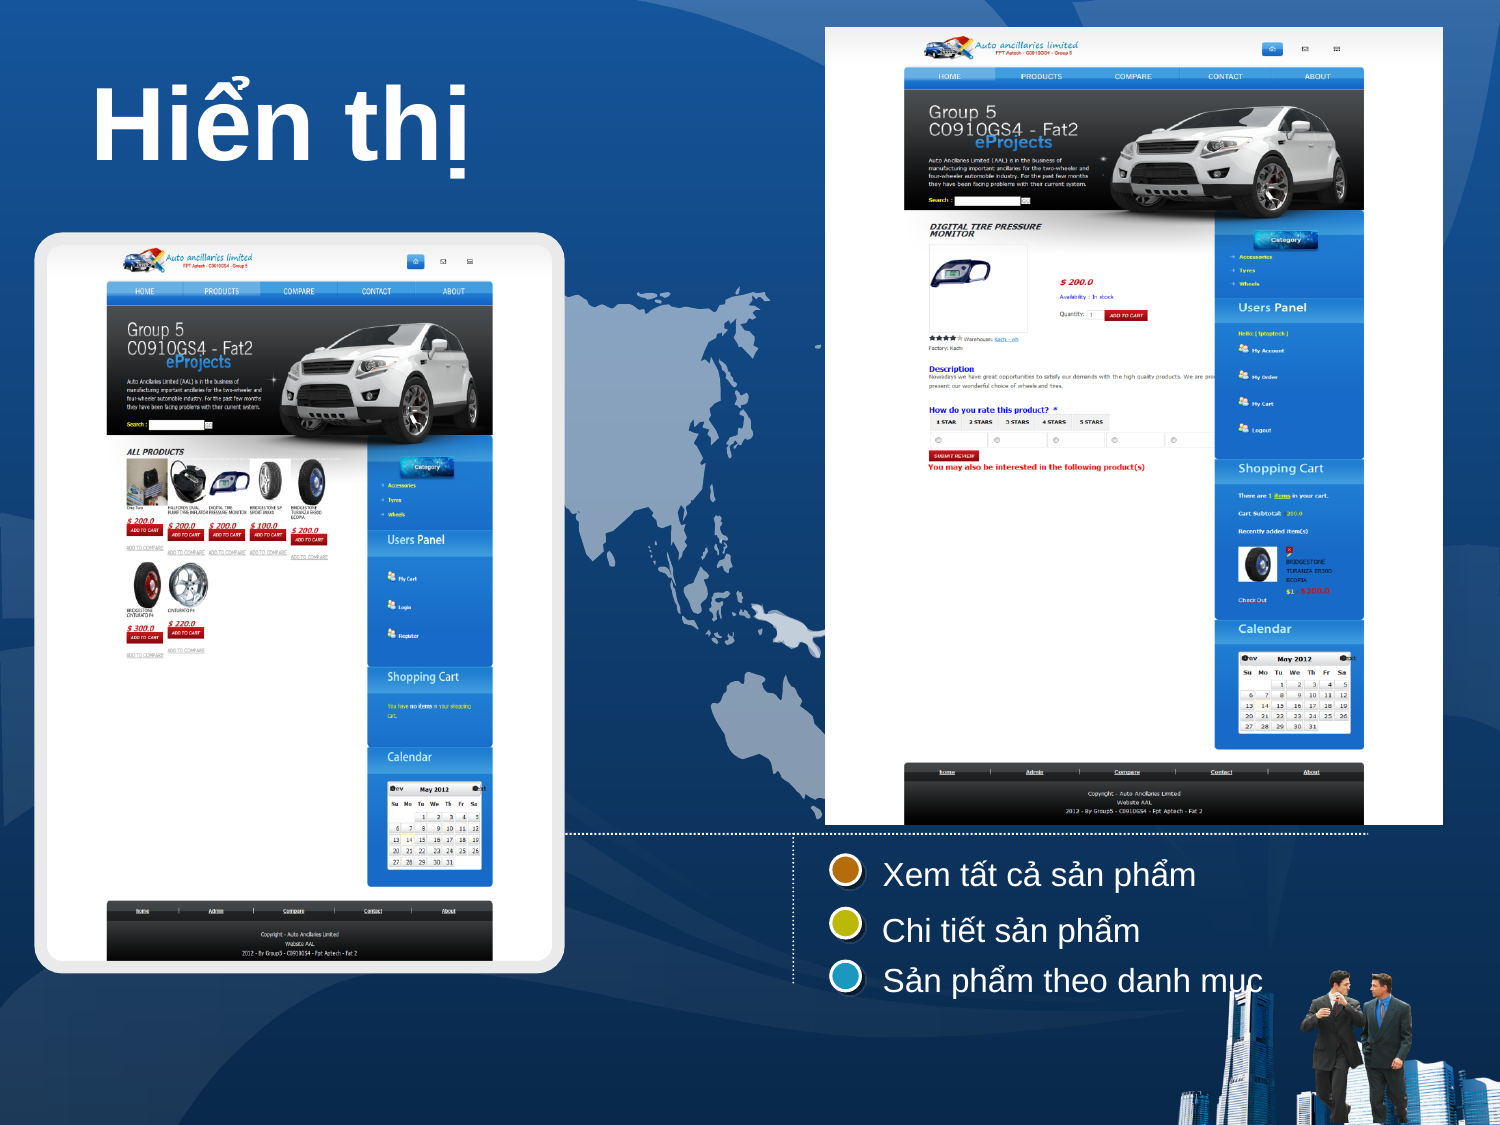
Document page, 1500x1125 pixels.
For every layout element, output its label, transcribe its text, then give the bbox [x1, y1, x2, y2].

text_box [830, 961, 861, 991]
picture [825, 27, 1443, 825]
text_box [563, 267, 820, 820]
text_box Sản phẩm theo danh mục [867, 951, 1279, 1007]
text_box Xem tất cả sản phẩm [867, 845, 1213, 901]
picture [1125, 944, 1500, 1125]
picture [40, 238, 559, 968]
text_box Chi tiết sản phẩm [867, 901, 1157, 951]
title Hiển thị [75, 24, 1350, 213]
text_box [830, 908, 861, 938]
text_box [830, 854, 861, 885]
